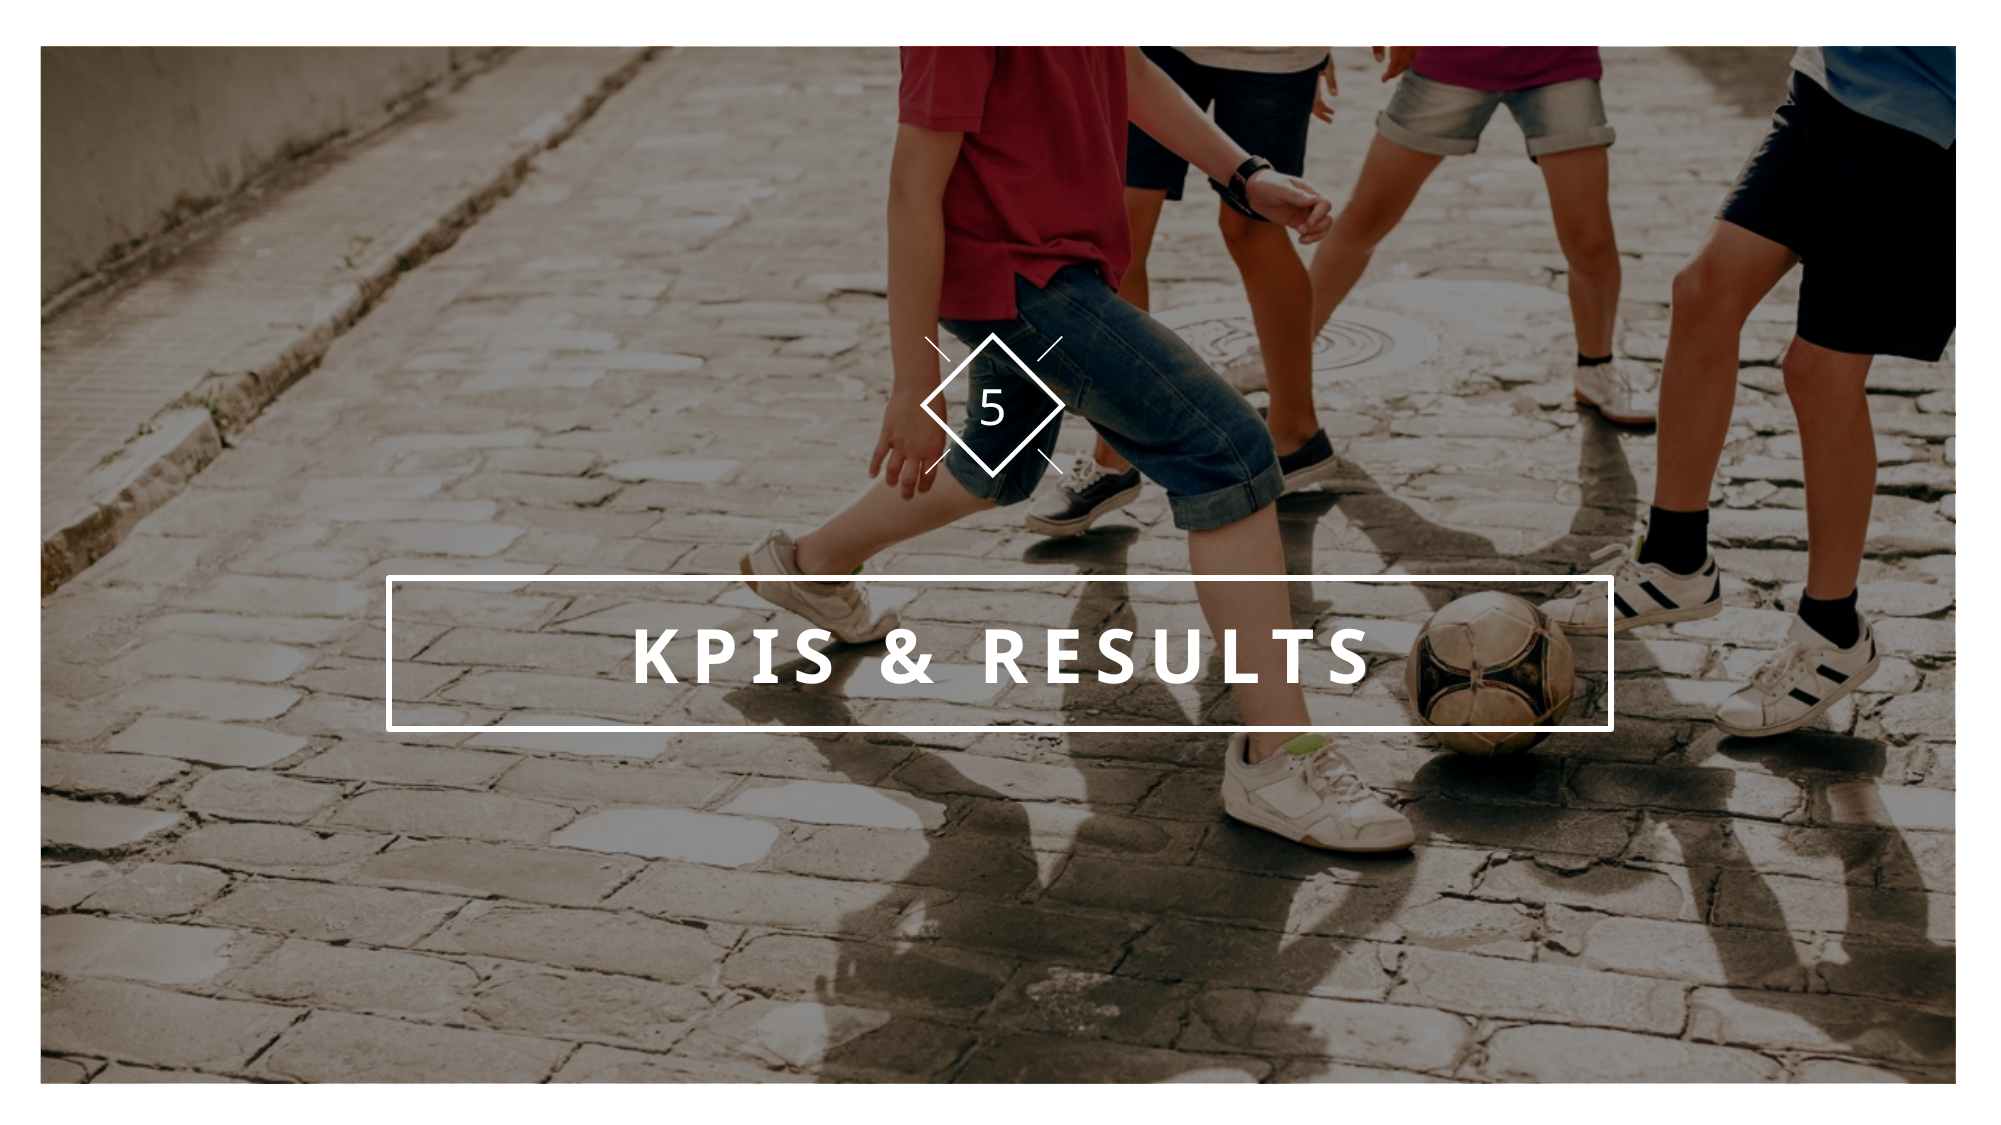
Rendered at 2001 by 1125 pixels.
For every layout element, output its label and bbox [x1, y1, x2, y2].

text_box [897, 308, 1091, 502]
picture [41, 46, 1956, 1084]
